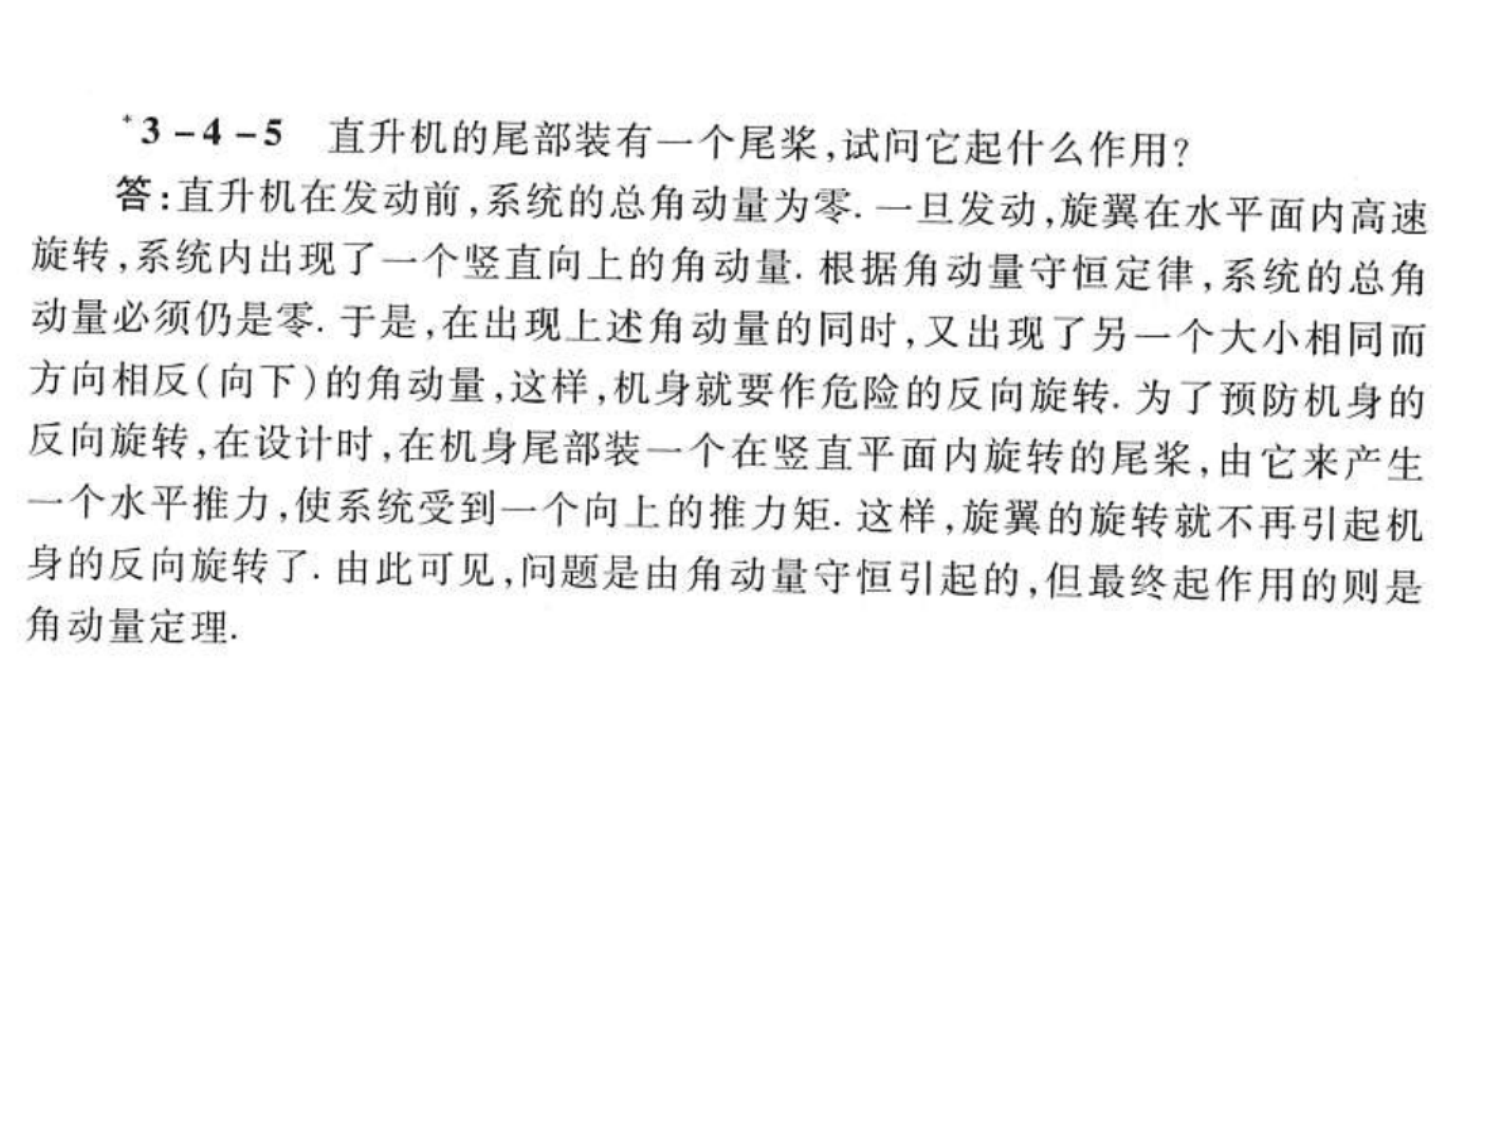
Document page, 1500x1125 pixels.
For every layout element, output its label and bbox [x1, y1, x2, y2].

picture [13, 87, 1487, 673]
